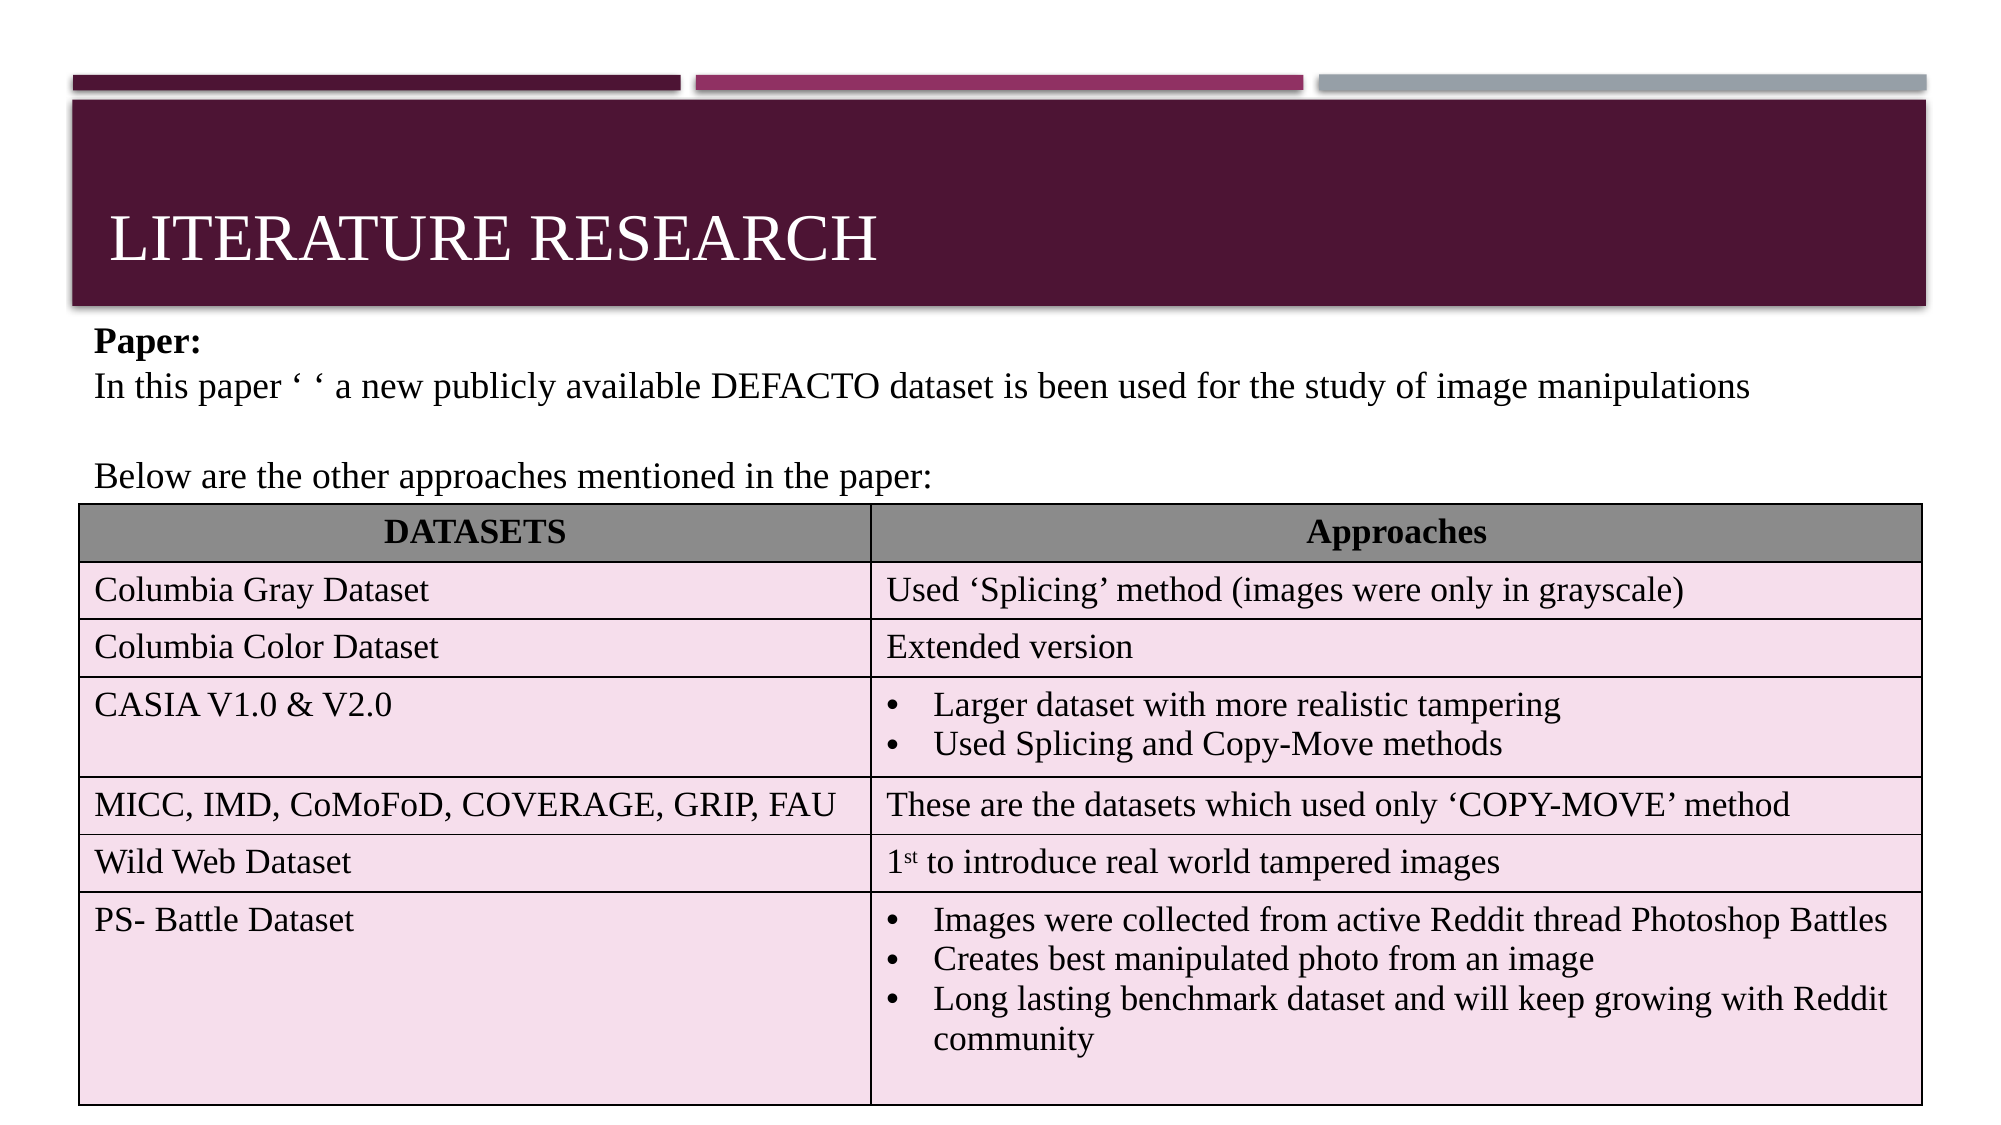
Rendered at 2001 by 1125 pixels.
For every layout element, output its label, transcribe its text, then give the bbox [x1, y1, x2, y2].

table_cell MICC, IMD, CoMoFoD, COVERAGE, GRIP, FAU [80, 778, 870, 834]
table_cell Extended version [872, 620, 1921, 676]
title Literature research [94, 119, 1904, 282]
table_header Approaches [872, 505, 1921, 561]
table_cell Used ‘Splicing’ method (images were only in grayscale) [872, 563, 1921, 618]
table_cell PS- Battle Dataset [80, 893, 870, 1104]
table_cell Columbia Color Dataset [80, 620, 870, 676]
table_cell Wild Web Dataset [80, 835, 870, 891]
table_cell CASIA V1.0 & V2.0 [80, 678, 870, 776]
table_cell Larger dataset with more realistic tampering Used Splicing and Copy-Move methods [872, 678, 1921, 776]
table_cell Columbia Gray Dataset [80, 563, 870, 618]
table_cell 1st to introduce real world tampered images [872, 835, 1921, 891]
table_header DATASETS [80, 505, 870, 561]
table_cell These are the datasets which used only ‘COPY-MOVE’ method [872, 778, 1921, 834]
table_cell Images were collected from active Reddit thread Photoshop Battles Creates best manipulated photo from an image Long lasting benchmark dataset and will keep growing with Reddit community [872, 893, 1921, 1104]
text_box Paper: In this paper ‘ ‘ a new publicly available DEFACTO dataset is been used for the study of image manipulations Below are the other approaches mentioned in the paper: [79, 308, 1923, 503]
